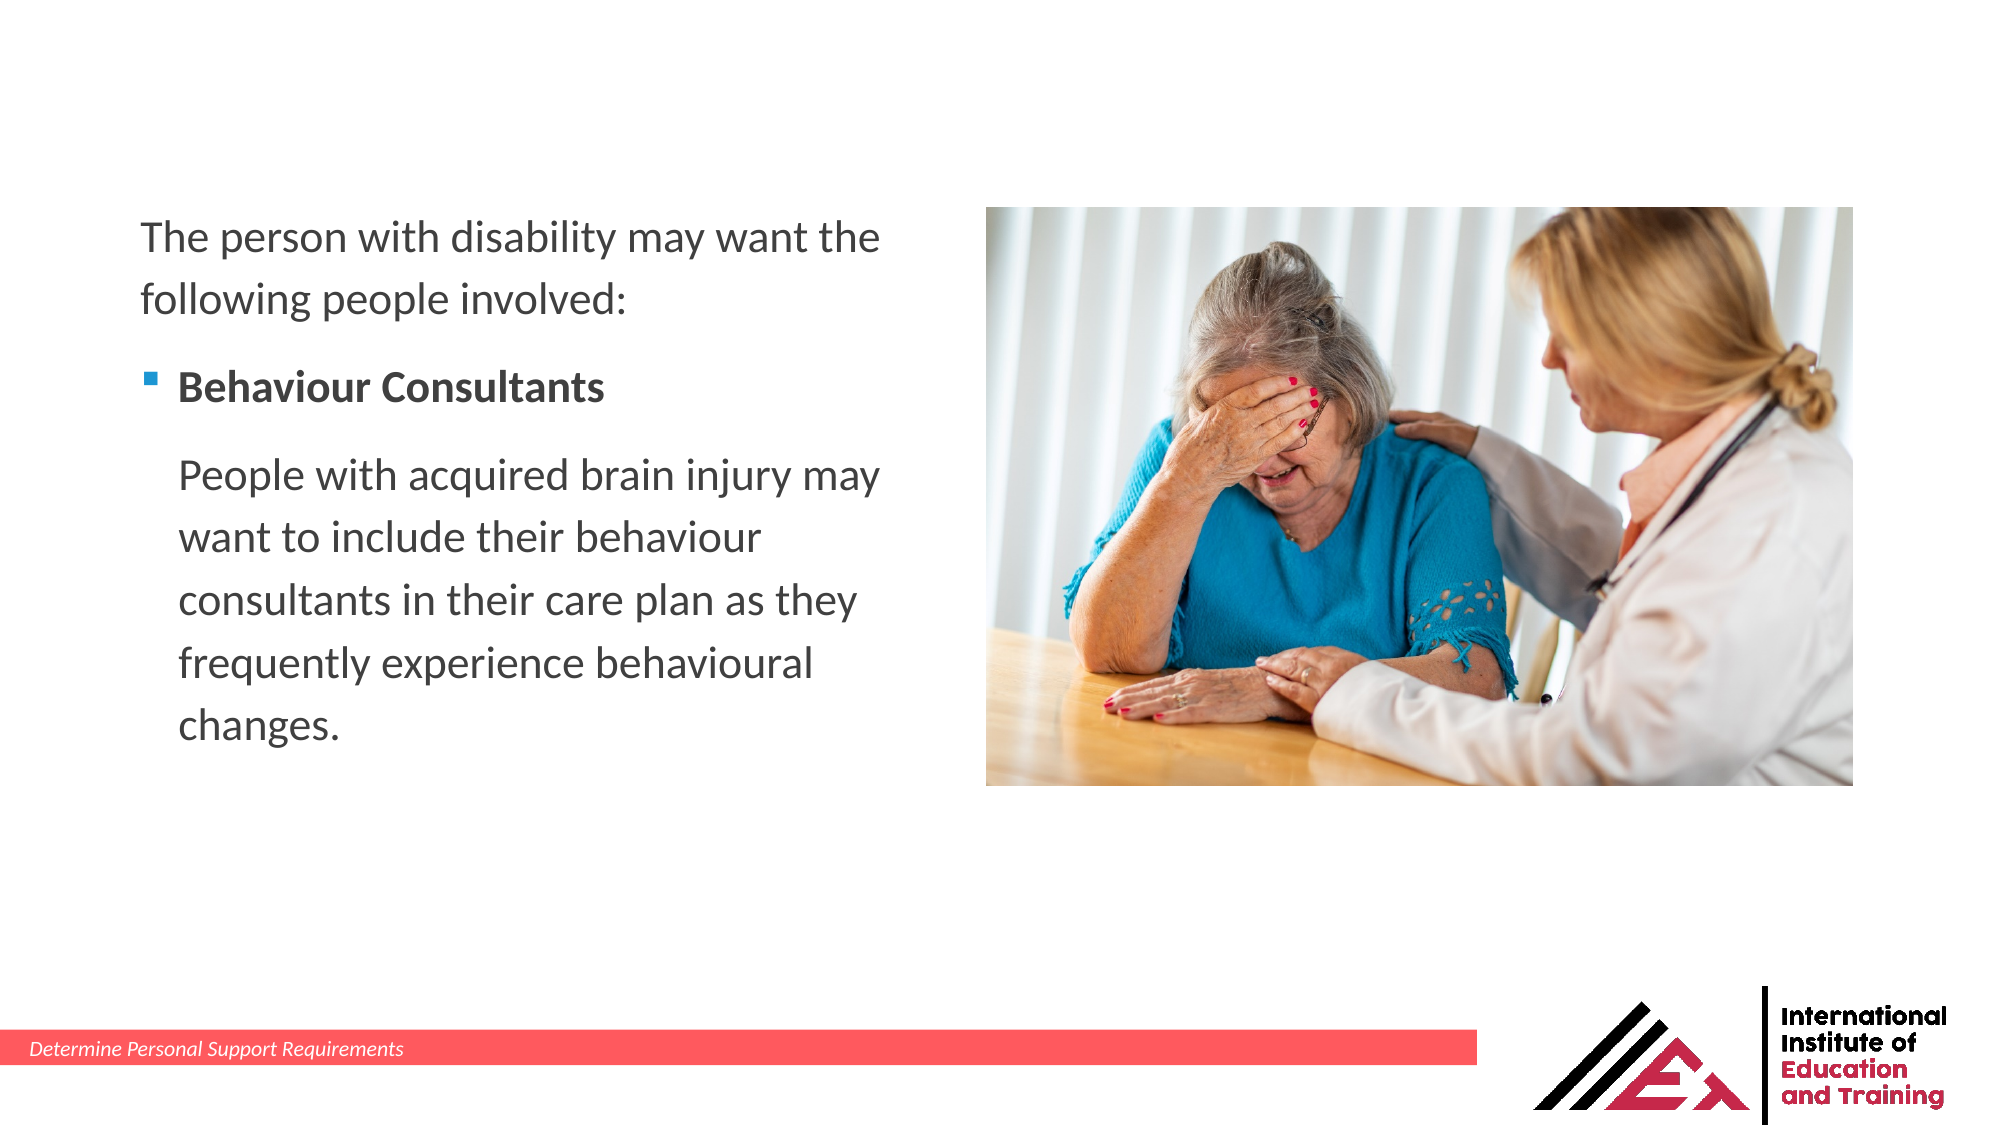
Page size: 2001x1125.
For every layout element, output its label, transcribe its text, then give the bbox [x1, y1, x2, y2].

list The person with disability may want the following people involved: Behaviour Consultants People with acquired brain injury may want to include their behaviour consultants in their care plan as they frequently experience behavioural changes. [125, 191, 976, 906]
picture [1533, 986, 1946, 1125]
picture [986, 207, 1853, 786]
text_box Determine Personal Support Requirements [0, 1029, 1478, 1066]
